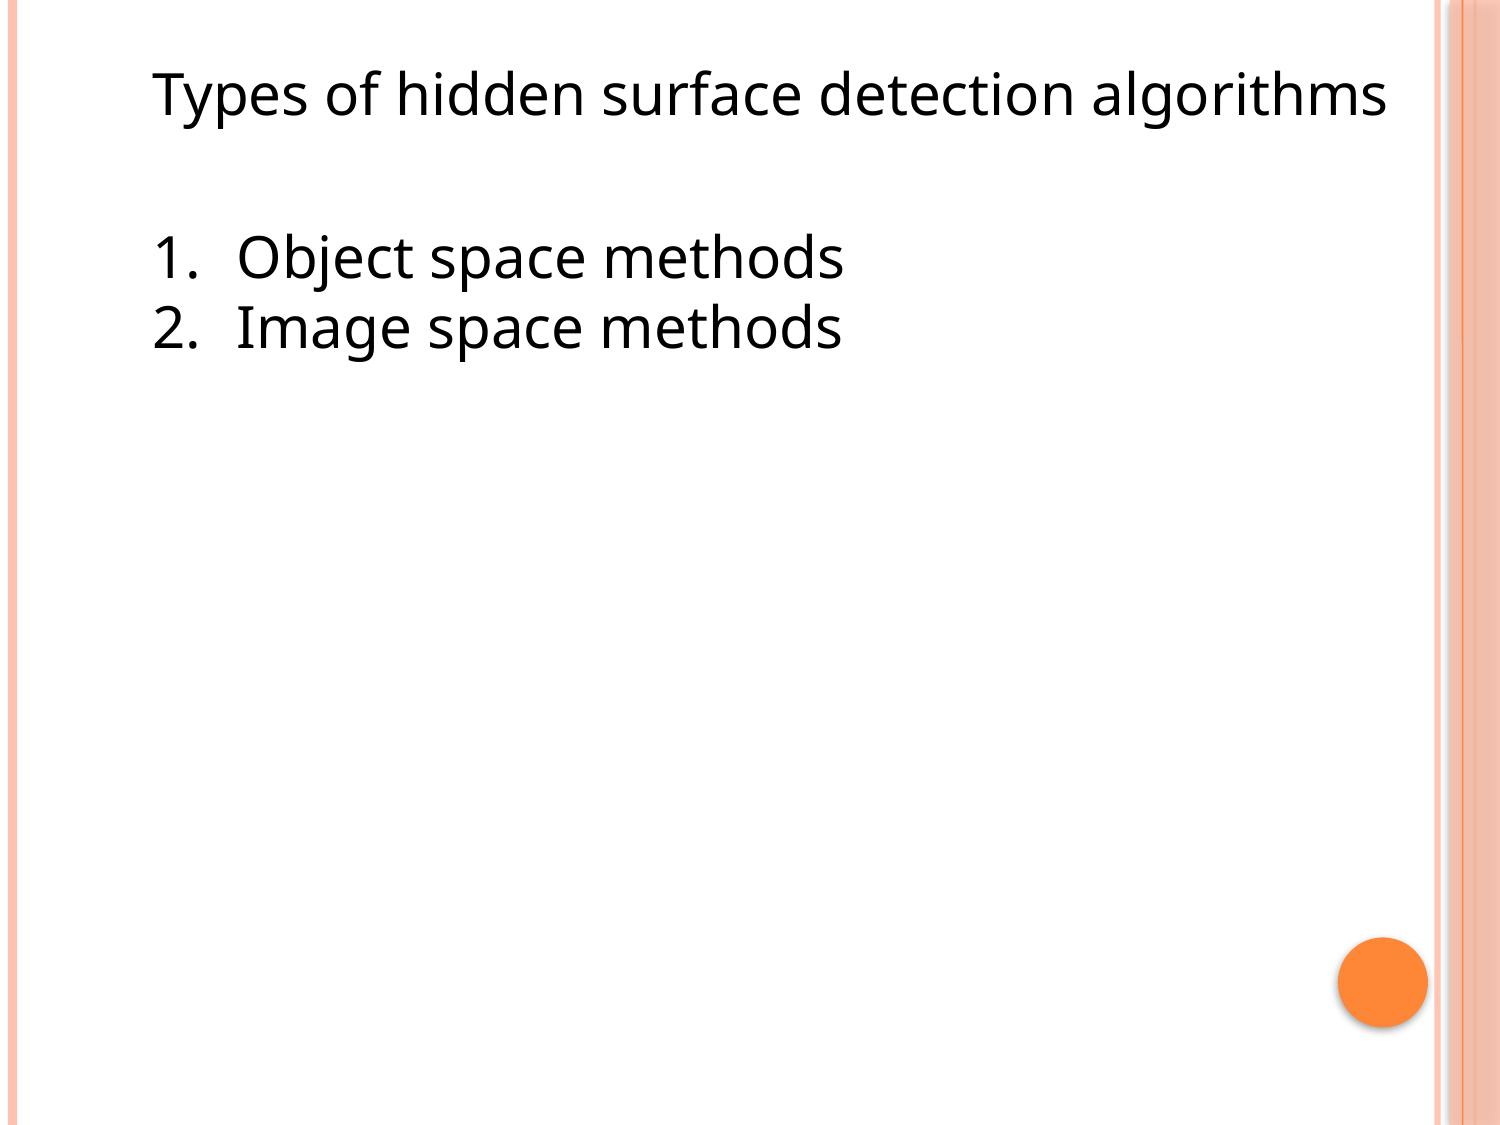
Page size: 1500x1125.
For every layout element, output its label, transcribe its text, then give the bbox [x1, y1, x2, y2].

text_box Types of hidden surface detection algorithms [137, 50, 1425, 135]
text_box Object space methods Image space methods [137, 212, 1375, 368]
